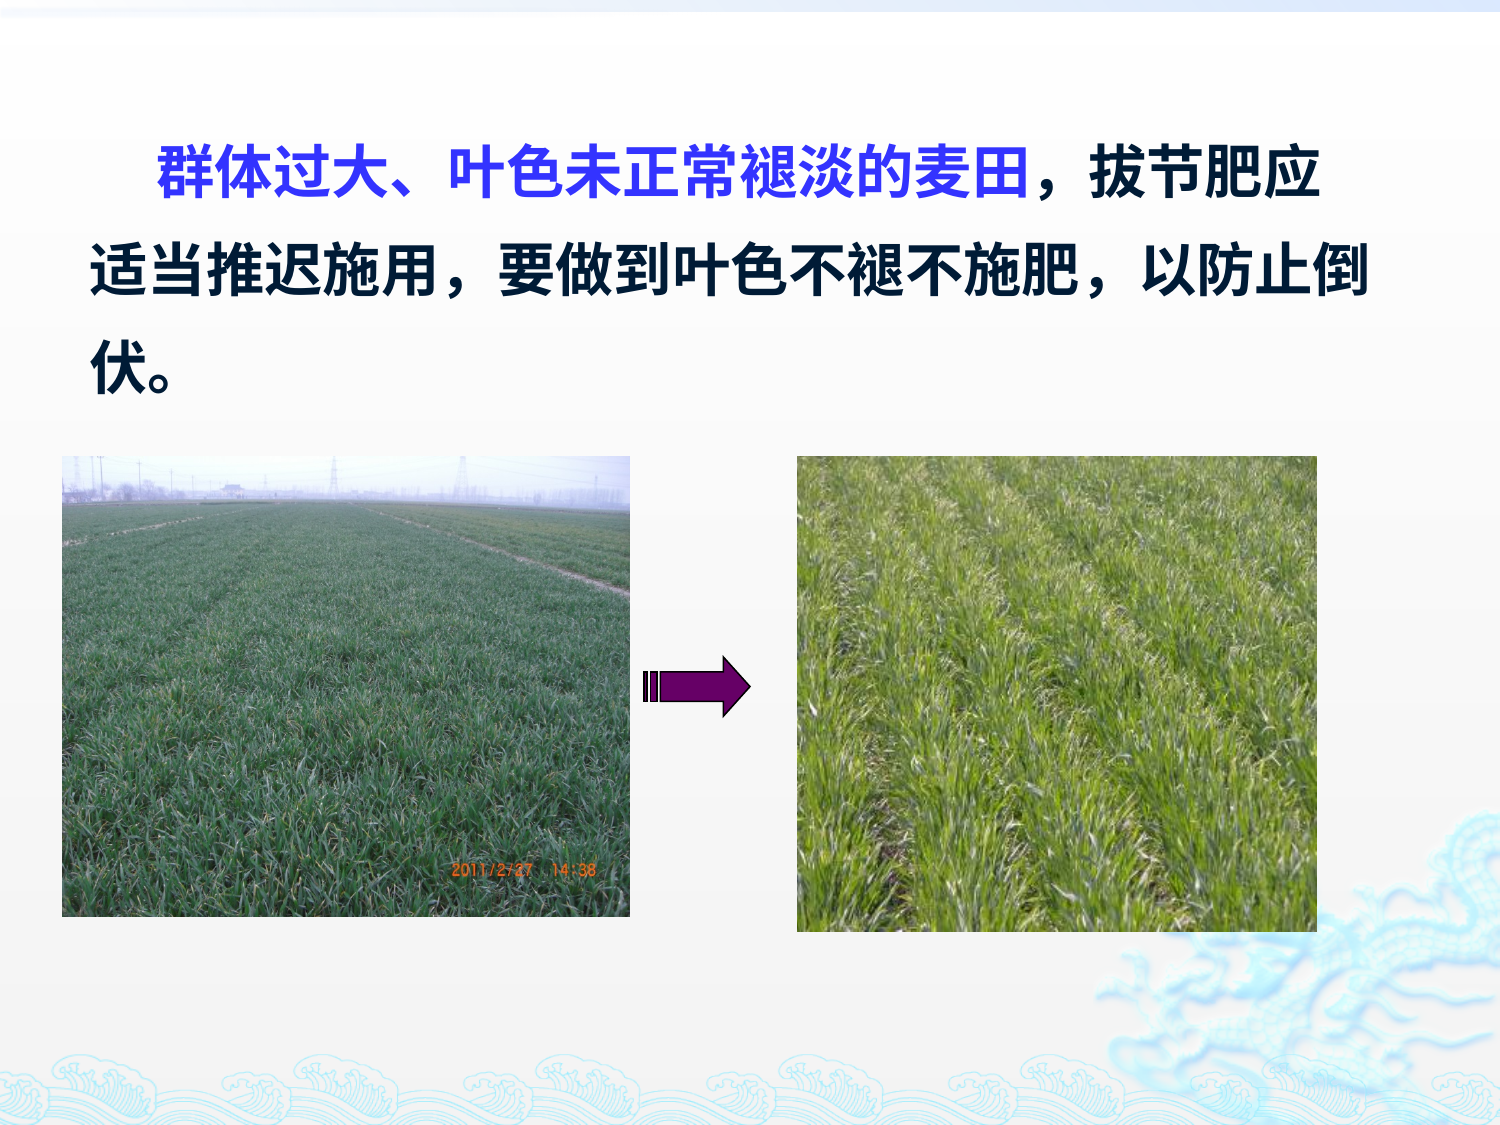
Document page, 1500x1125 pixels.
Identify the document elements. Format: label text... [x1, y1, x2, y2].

picture [62, 455, 631, 918]
text_box [660, 657, 751, 717]
picture [796, 455, 1318, 932]
text_box [650, 671, 657, 702]
text_box [643, 671, 648, 702]
text_box 群体过大、叶色未正常褪淡的麦田，拔节肥应适当推迟施用，要做到叶色不褪不施肥，以防止倒伏。 [75, 99, 1388, 409]
